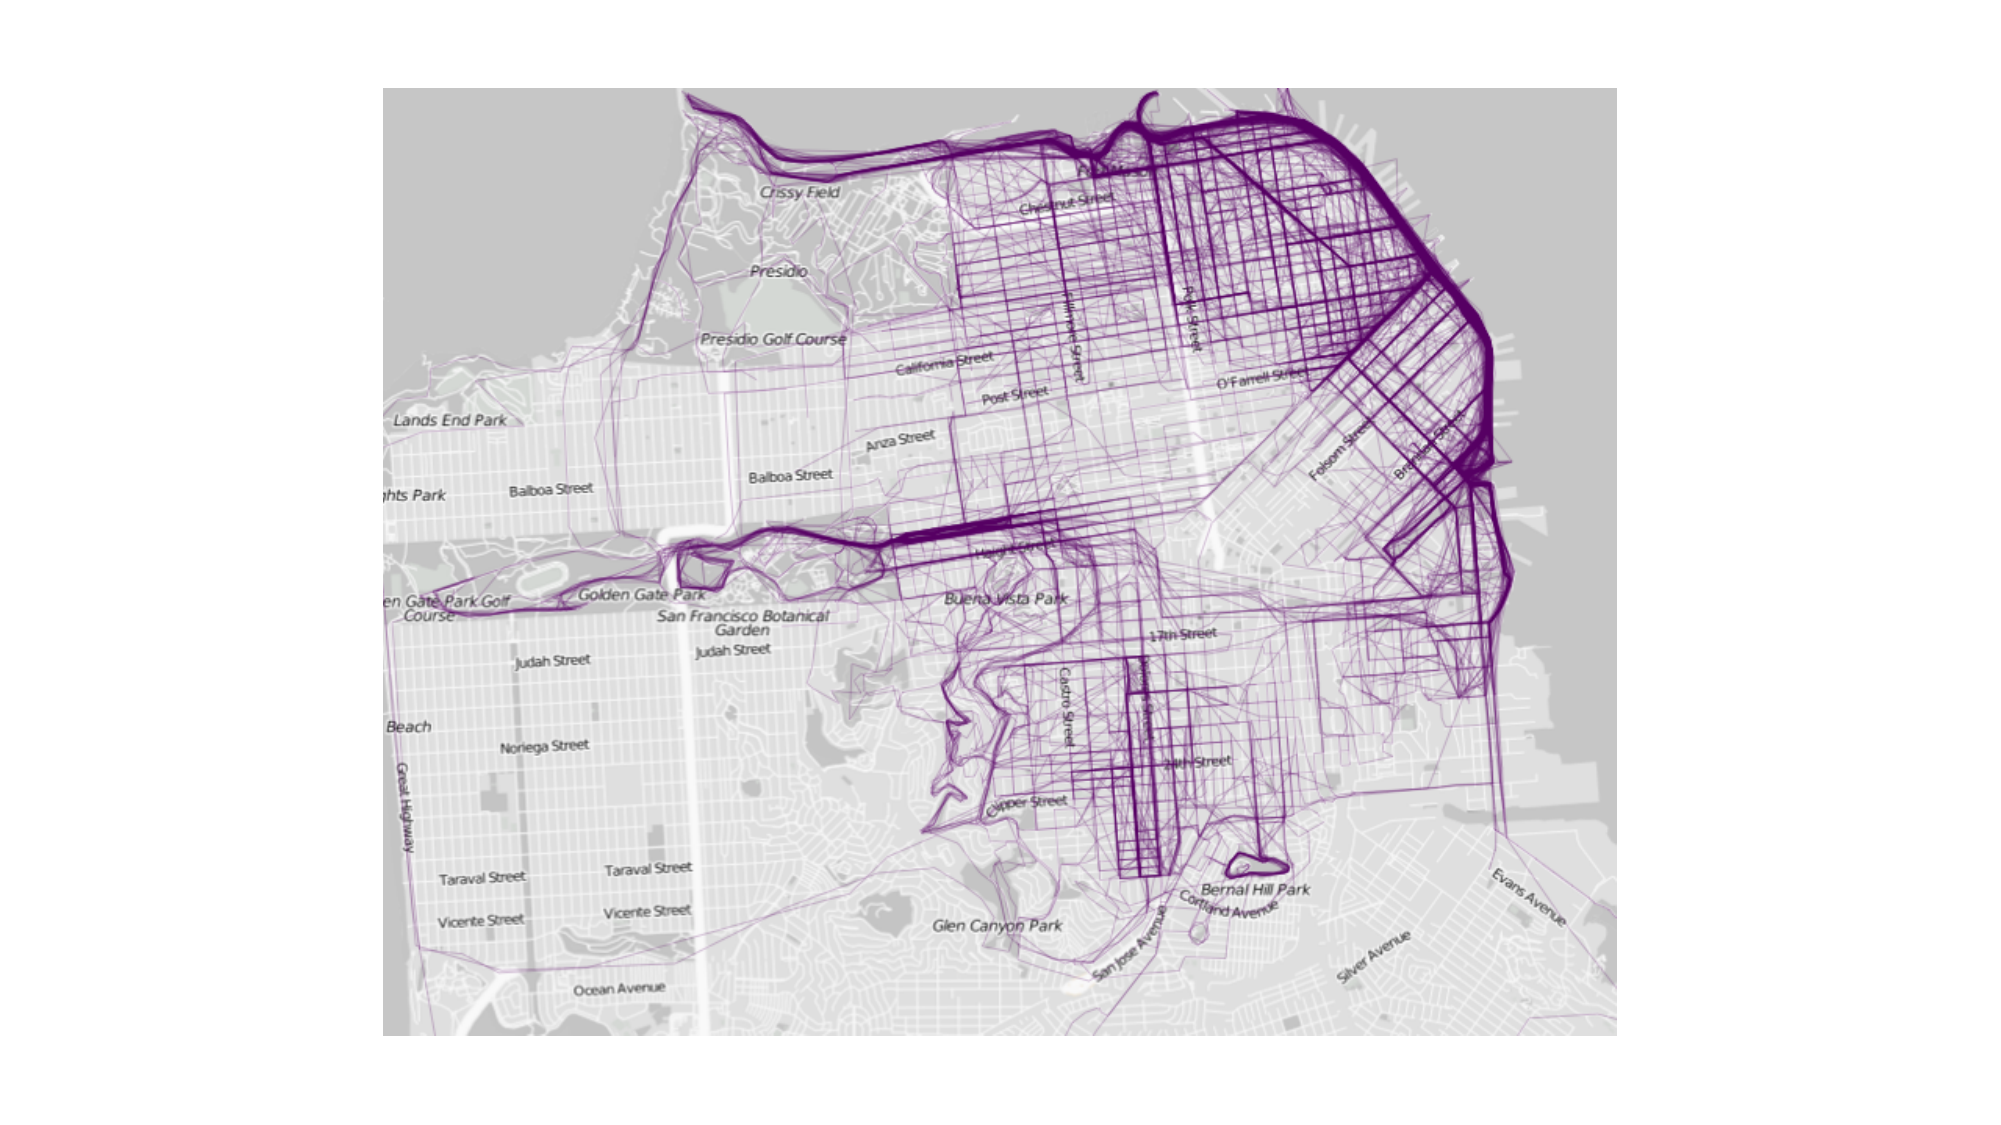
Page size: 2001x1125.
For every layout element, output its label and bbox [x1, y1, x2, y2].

picture [383, 88, 1617, 1036]
